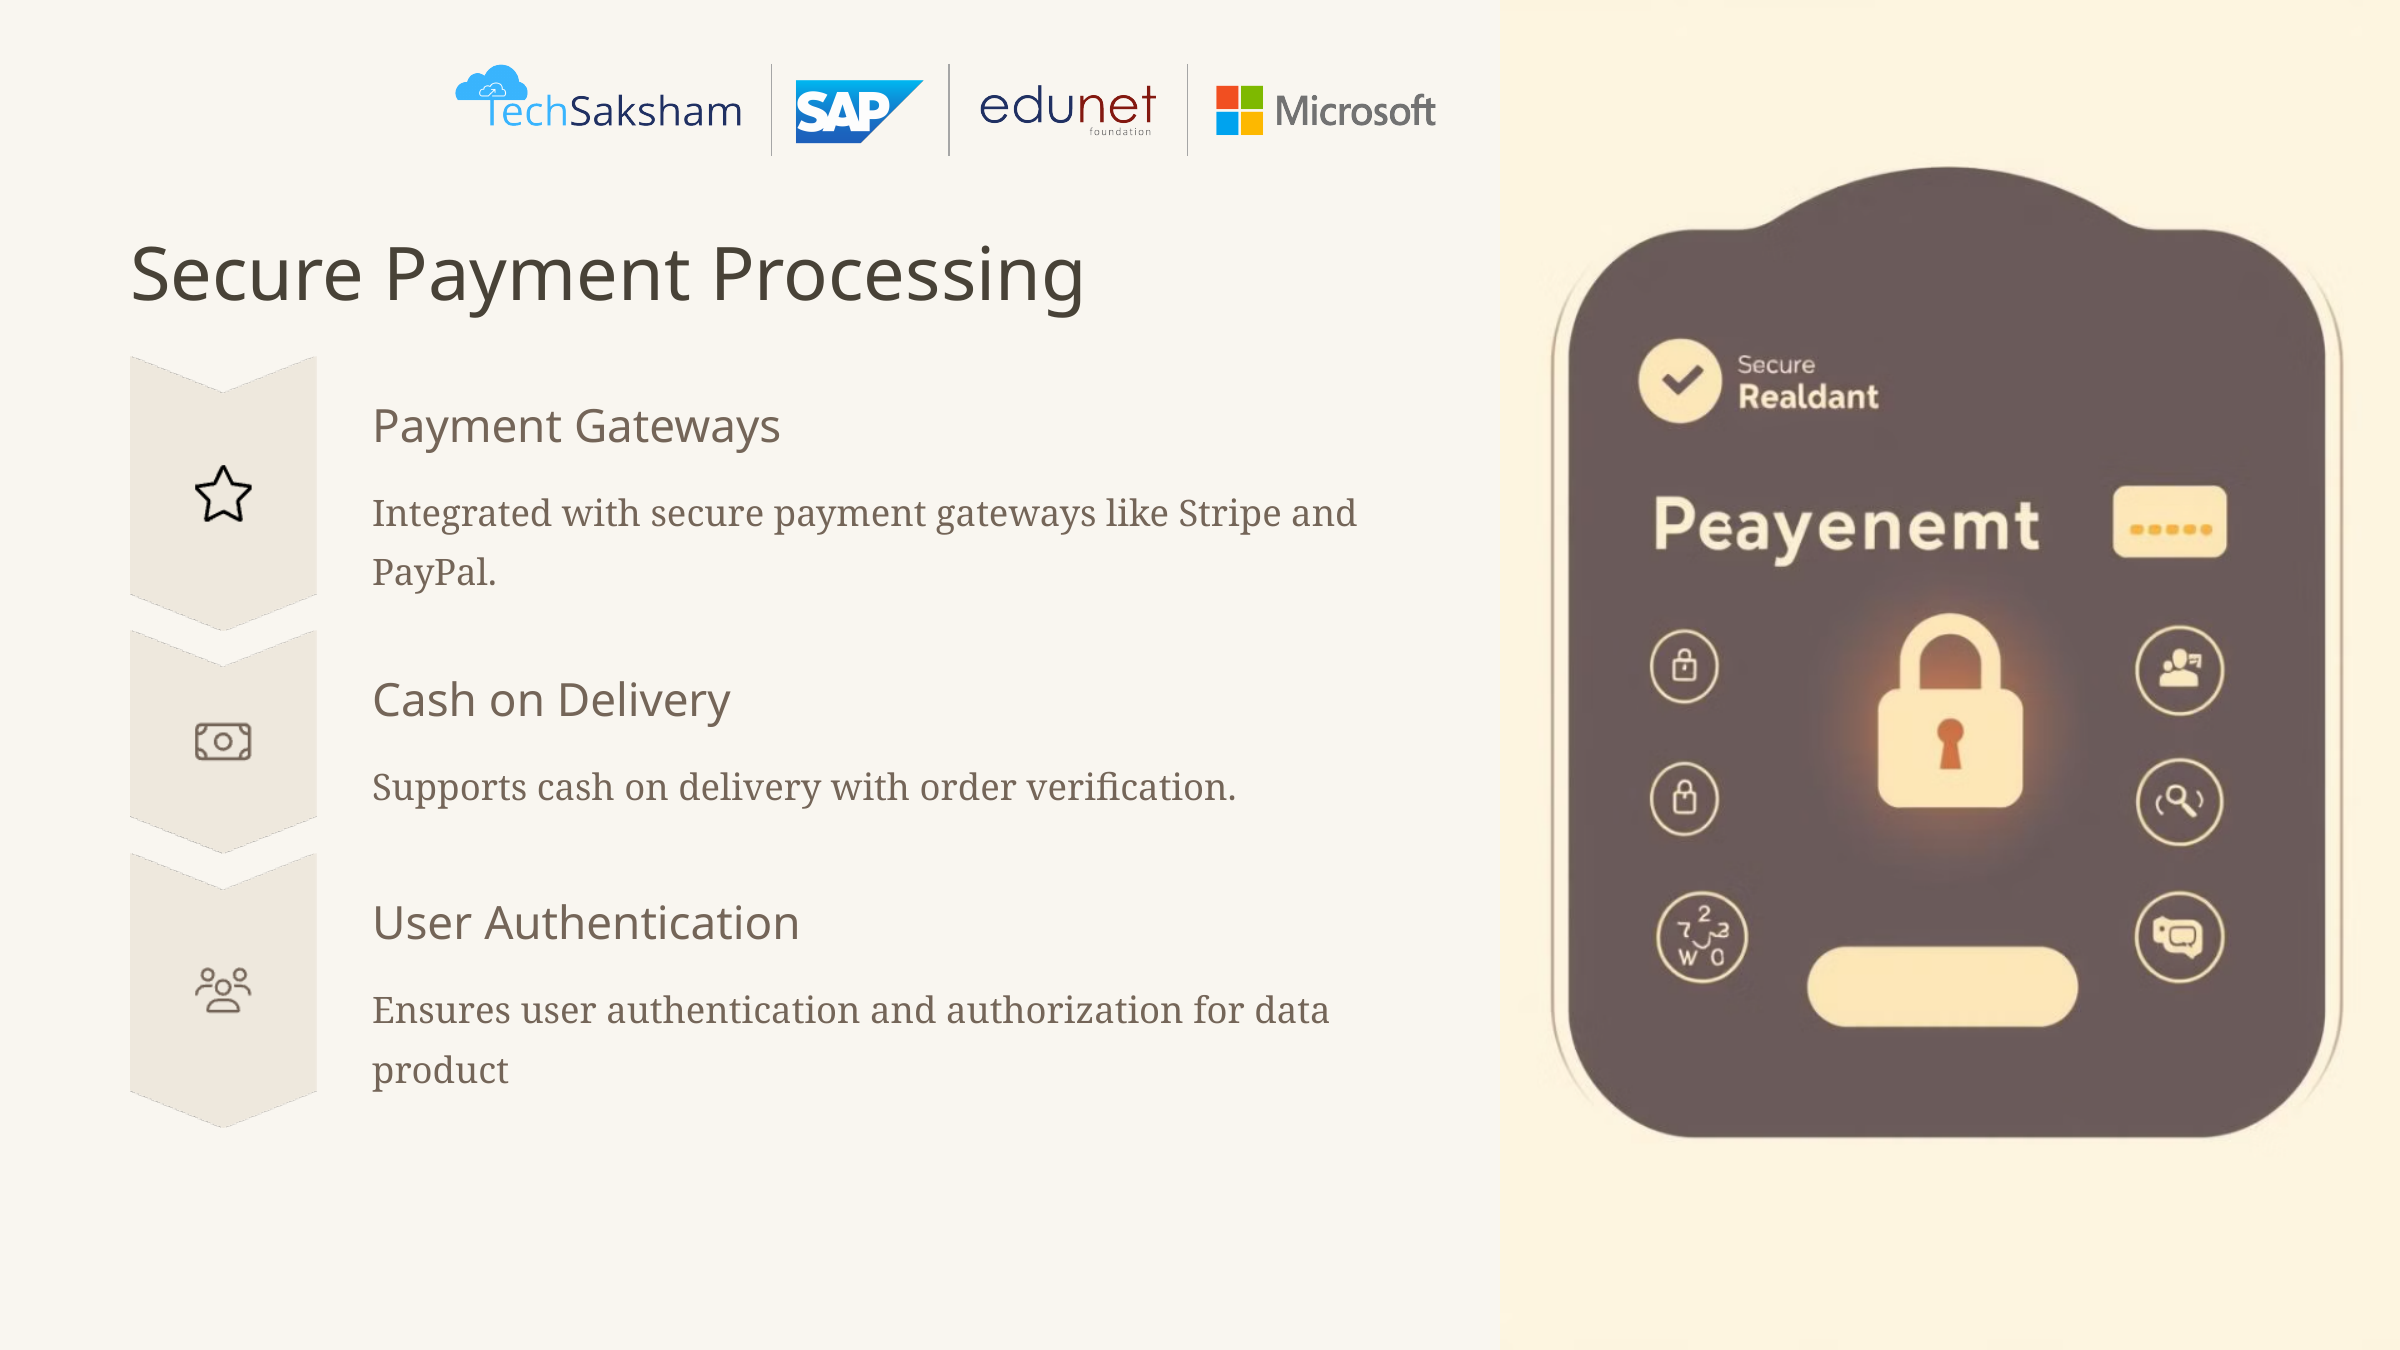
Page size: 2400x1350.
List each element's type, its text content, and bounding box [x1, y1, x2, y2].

text_box Integrated with secure payment gateways like Stripe and PayPal. [372, 474, 1370, 594]
picture [130, 356, 317, 1128]
picture [1499, 0, 2400, 1350]
text_box User Authentication [371, 891, 838, 950]
text_box Ensures user authentication and authorization for data product [372, 971, 1370, 1091]
text_box Secure Payment Processing [130, 221, 1138, 315]
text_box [449, 57, 1442, 157]
text_box Supports cash on delivery with order verification. [372, 748, 1370, 808]
text_box Cash on Delivery [371, 667, 838, 727]
text_box Payment Gateways [371, 394, 838, 453]
